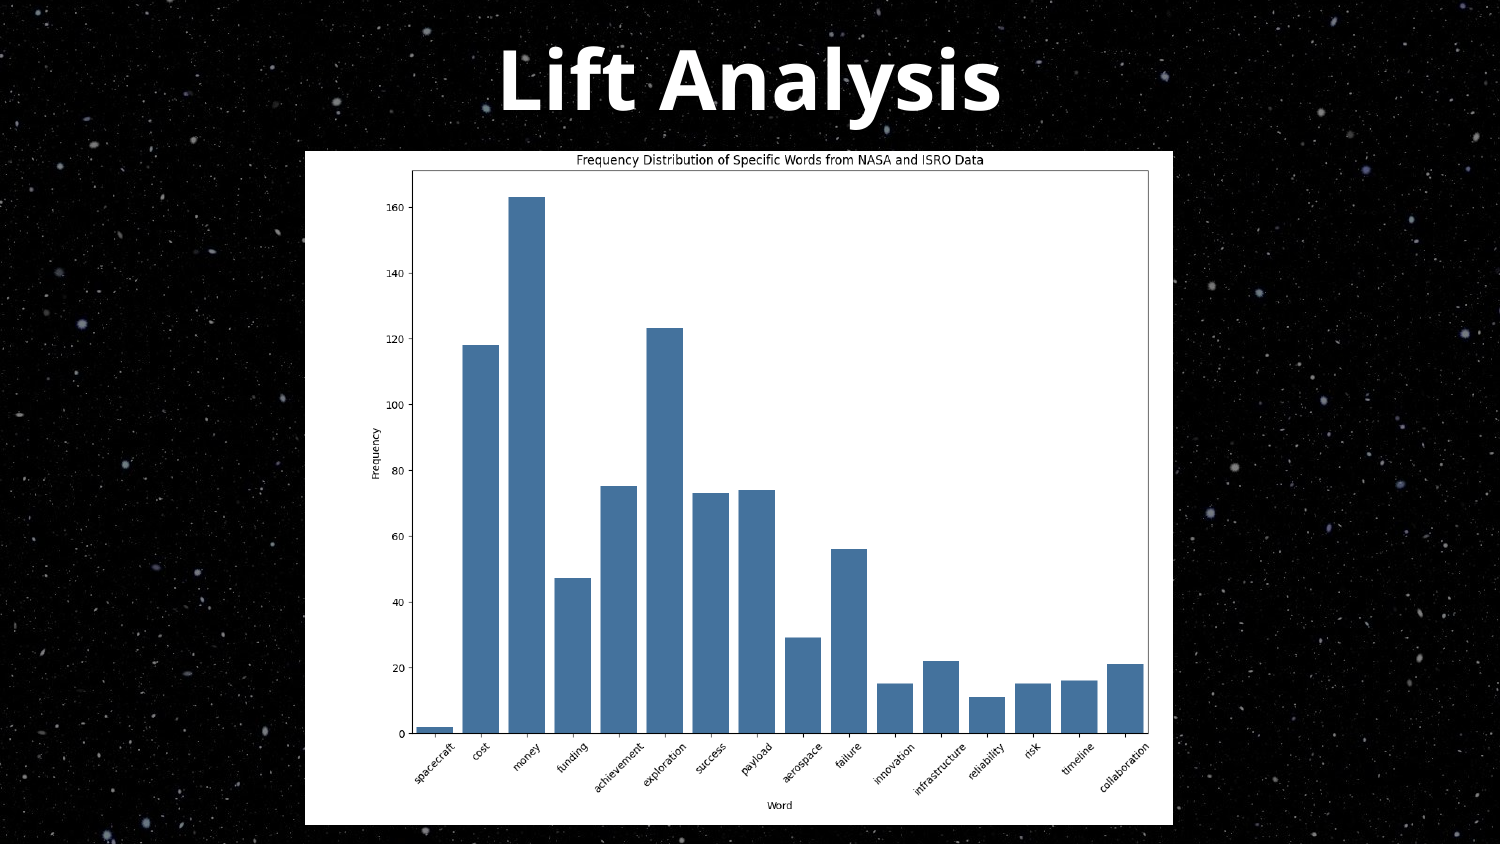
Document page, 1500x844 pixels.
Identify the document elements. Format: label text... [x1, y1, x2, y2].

text_box [0, 0, 1500, 844]
picture [305, 151, 1173, 825]
text_box Lift Analysis [155, 46, 1344, 127]
